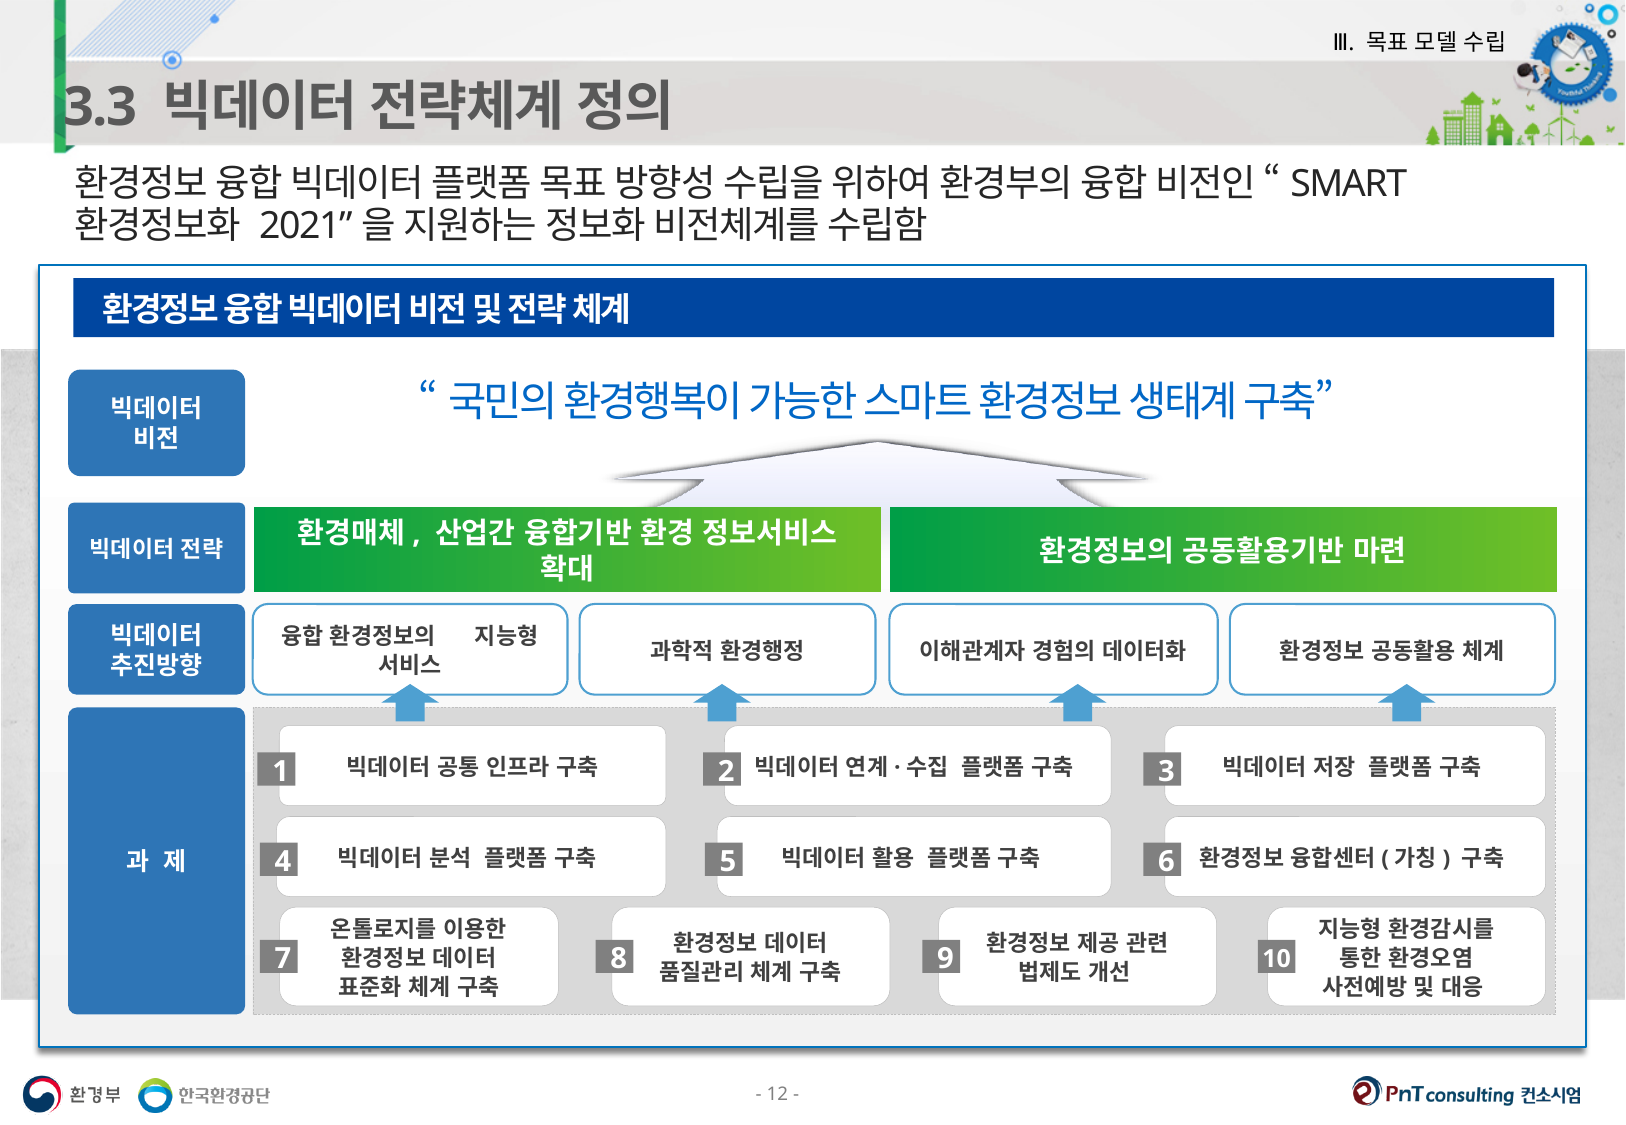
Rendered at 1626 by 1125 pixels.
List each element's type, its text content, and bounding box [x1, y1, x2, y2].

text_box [67, 369, 1558, 1015]
text_box 3.3 빅데이터 전략체계 정의 [48, 63, 691, 144]
text_box 환경정보 융합 빅데이터 플랫폼 목표 방향성 수립을 위하여 환경부의 융합 비전인 “SMART 환경정보화 2021”을 지원하는 정보화 비전체계를 수립함 [74, 162, 1563, 220]
text_box Ⅲ. 목표 모델 수립 [1101, 20, 1522, 63]
text_box 환경정보 융합 빅데이터 비전 및 전략 체계 [73, 278, 1555, 338]
picture [0, 0, 1626, 1125]
